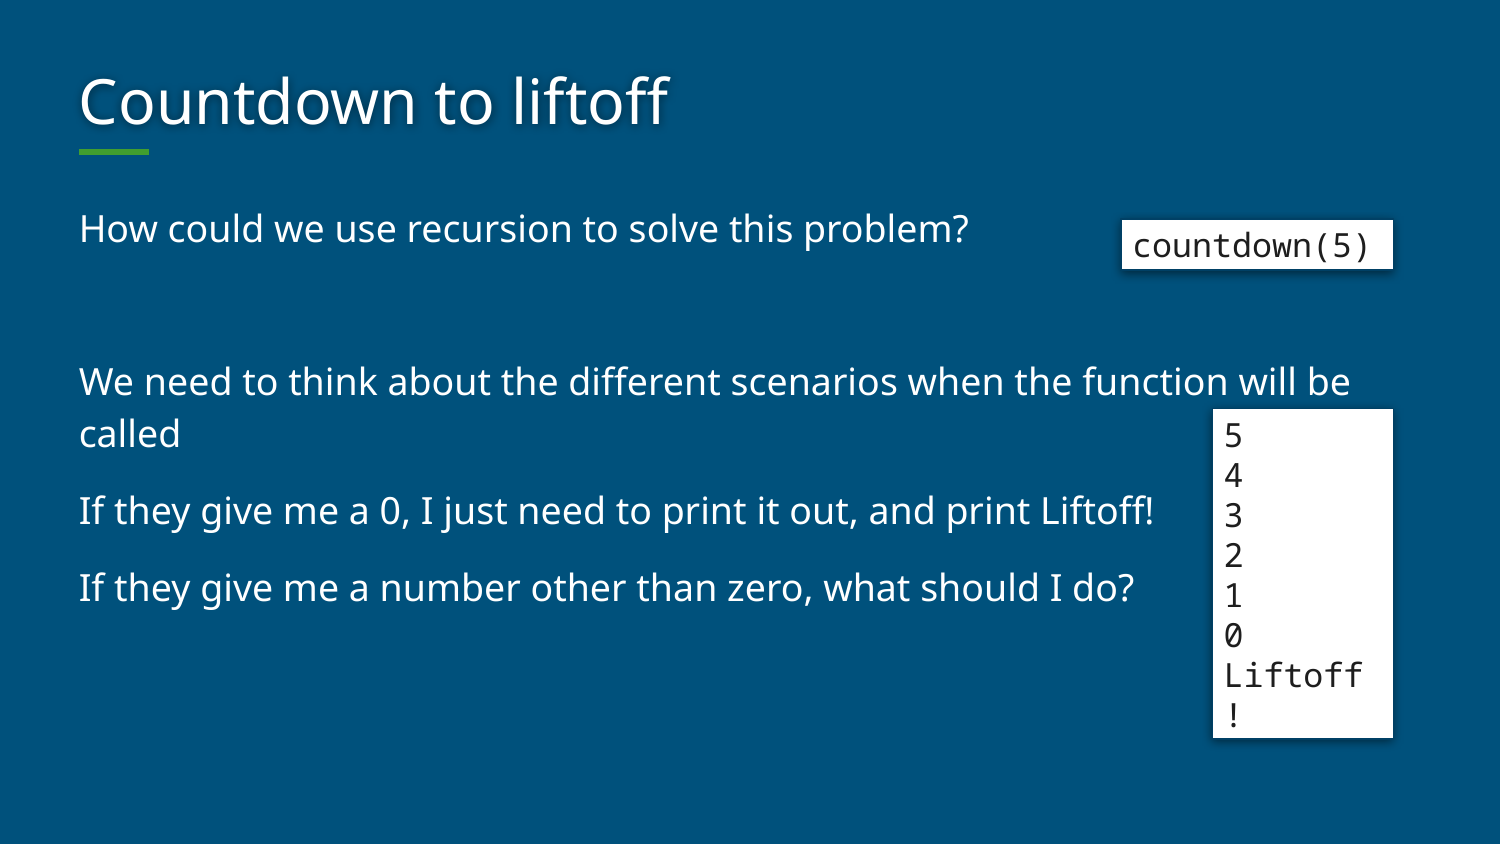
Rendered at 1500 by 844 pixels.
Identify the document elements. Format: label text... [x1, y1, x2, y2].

list How could we use recursion to solve this problem? We need to think about the different scenarios when the function will be called If they give me a 0, I just need to print it out, and print Liftoff! If they give me a number other than zero, what should I do? [63, 183, 1437, 750]
text_box 5 4 3 2 1 0 Liftoff! [1212, 408, 1394, 740]
text_box countdown(5) [1121, 219, 1394, 271]
title Countdown to liftoff [63, 39, 1437, 152]
